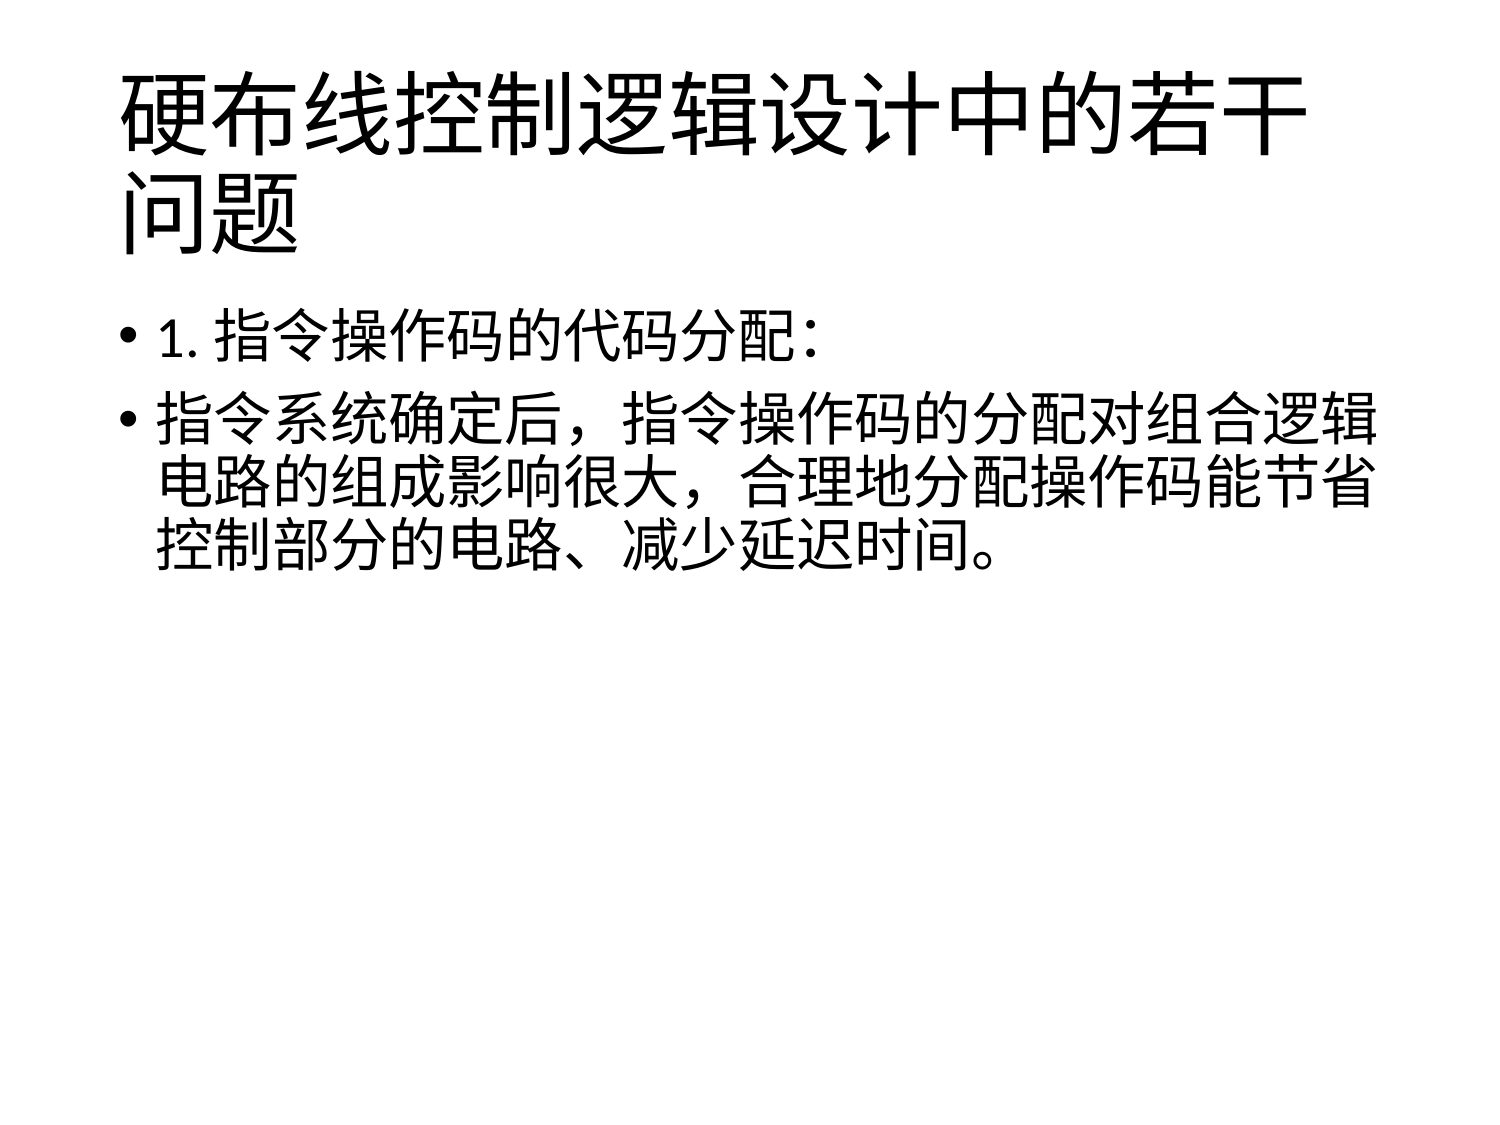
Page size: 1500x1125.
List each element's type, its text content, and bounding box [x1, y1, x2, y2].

list 1.指令操作码的代码分配： 指令系统确定后，指令操作码的分配对组合逻辑电路的组成影响很大，合理地分配操作码能节省控制部分的电路、减少延迟时间。 [103, 299, 1397, 1014]
title 硬布线控制逻辑设计中的若干问题 [103, 59, 1397, 278]
